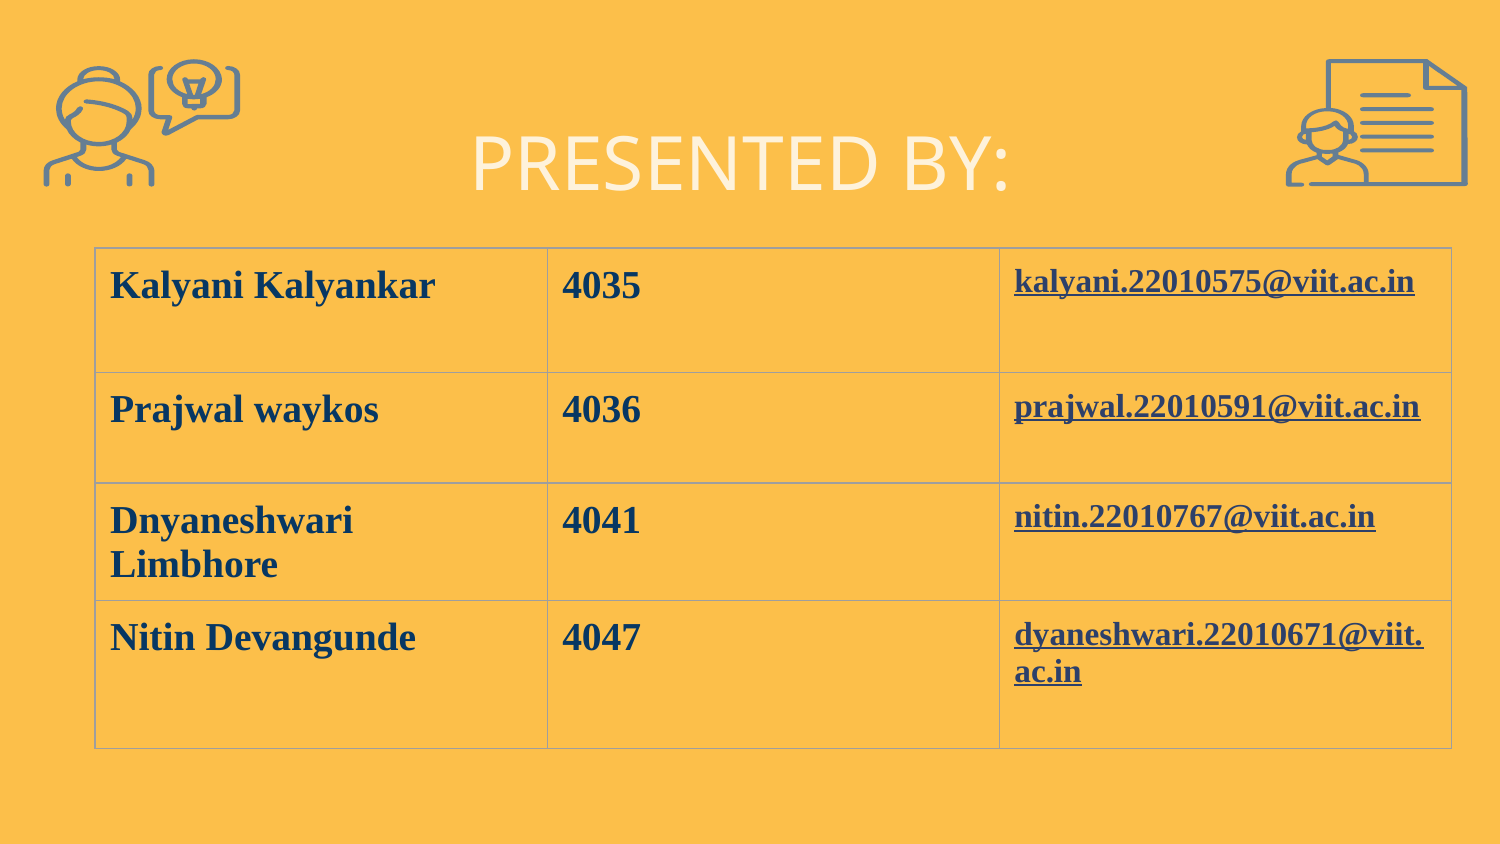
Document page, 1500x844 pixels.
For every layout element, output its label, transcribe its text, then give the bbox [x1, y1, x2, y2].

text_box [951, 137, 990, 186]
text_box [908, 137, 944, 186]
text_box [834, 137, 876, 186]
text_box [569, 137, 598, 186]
table_cell nitin.22010767@viit.ac.in [1000, 484, 1451, 600]
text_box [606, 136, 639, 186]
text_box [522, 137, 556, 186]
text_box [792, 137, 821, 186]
table_cell 4047 [548, 601, 999, 748]
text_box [1285, 58, 1469, 187]
table_cell Prajwal waykos [96, 373, 547, 482]
table_cell dyaneshwari.22010671@viit.ac.in [1000, 601, 1451, 748]
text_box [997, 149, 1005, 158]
table_cell 4041 [548, 484, 999, 600]
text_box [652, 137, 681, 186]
table_header Kalyani Kalyankar [96, 249, 547, 372]
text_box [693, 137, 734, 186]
table_cell Nitin Devangunde [96, 601, 547, 748]
table_cell Dnyaneshwari Limbhore [96, 484, 547, 600]
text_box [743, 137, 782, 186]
table_cell 4036 [548, 373, 999, 482]
table_cell prajwal.22010591@viit.ac.in [1000, 373, 1451, 482]
title PRESENTED BY: [107, 186, 1374, 247]
table_header 4035 [548, 249, 999, 372]
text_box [43, 59, 241, 187]
table_header kalyani.22010575@viit.ac.in [1000, 249, 1451, 372]
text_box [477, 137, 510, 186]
